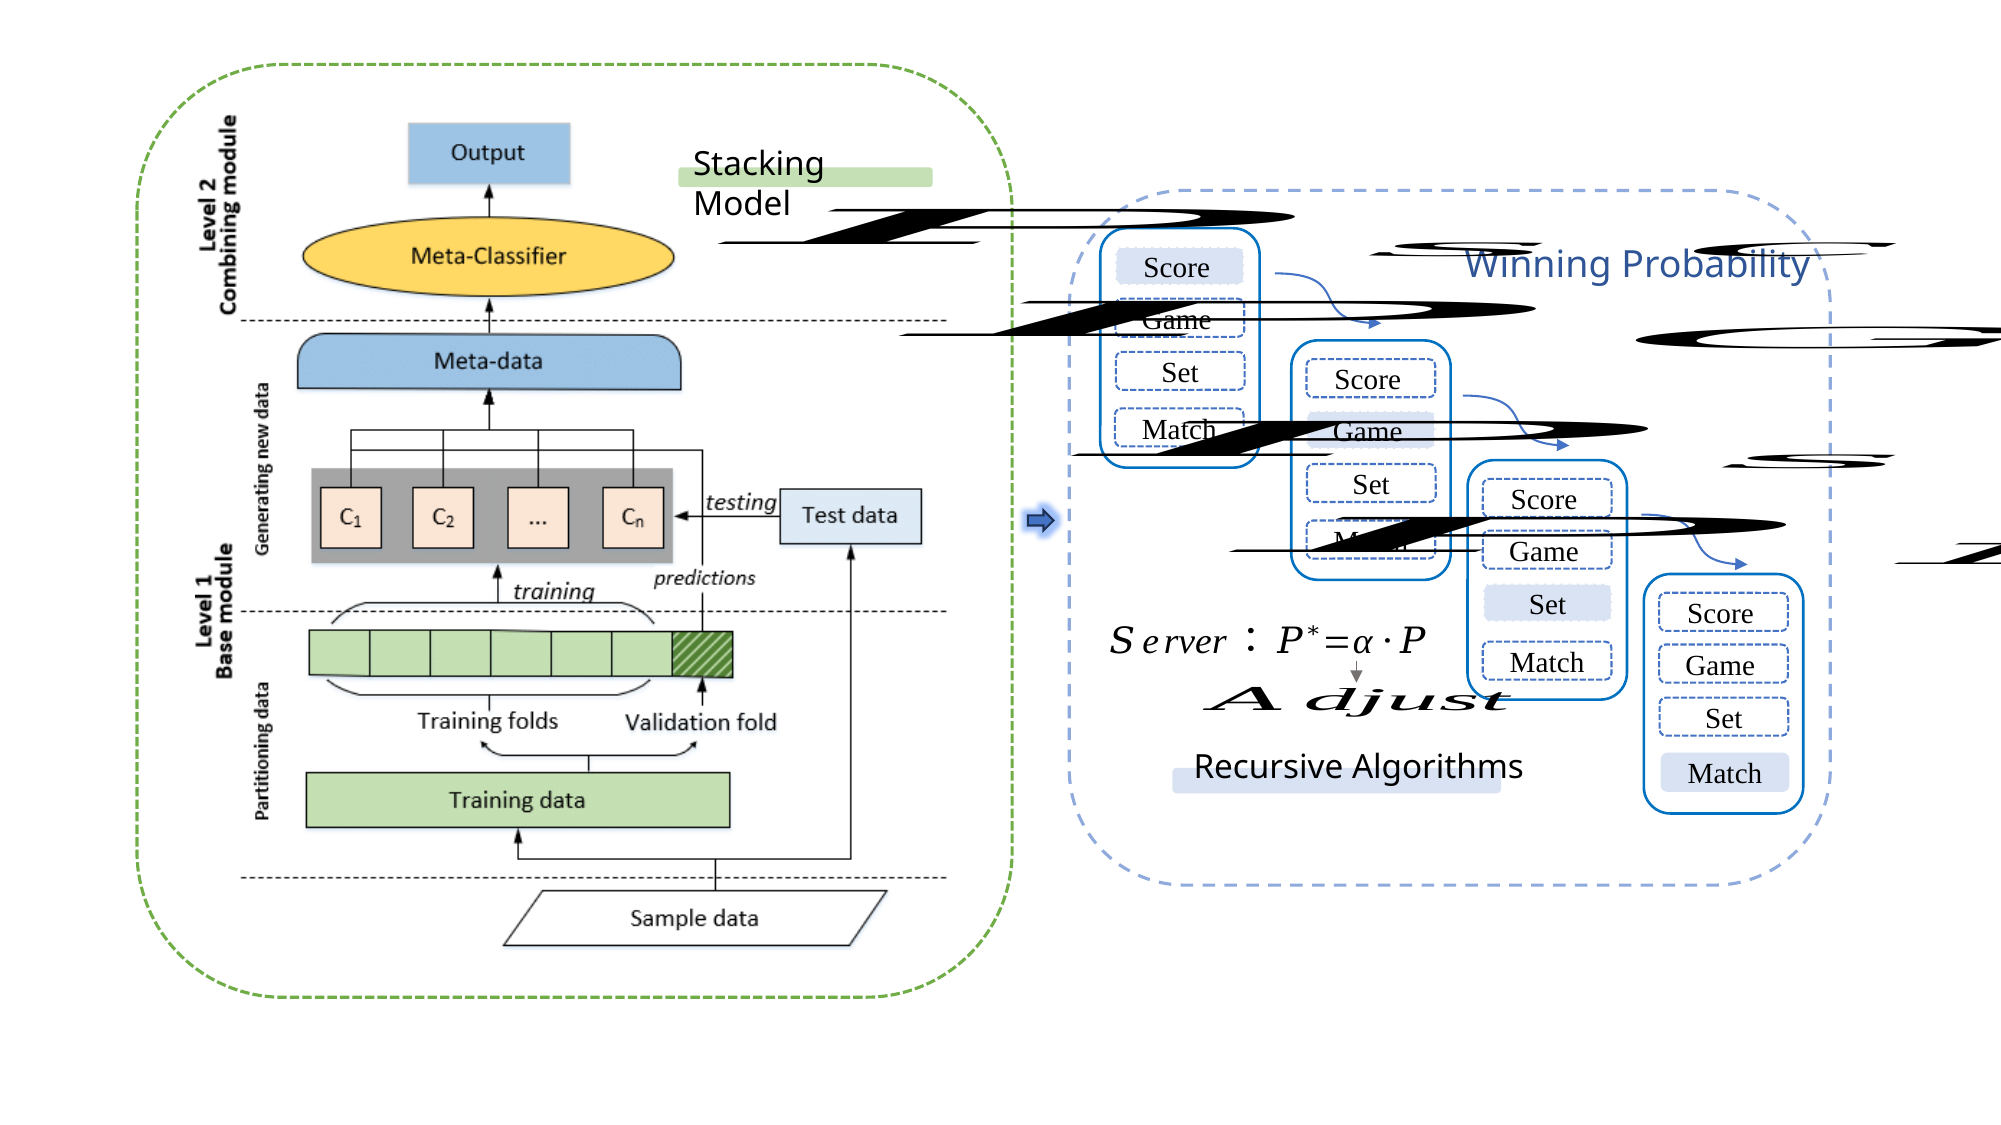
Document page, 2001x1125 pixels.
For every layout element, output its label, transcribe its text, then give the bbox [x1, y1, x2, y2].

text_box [136, 64, 1013, 998]
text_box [1172, 737, 1570, 794]
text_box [1100, 228, 1260, 468]
text_box [1068, 189, 1832, 887]
text_box [1026, 507, 1056, 533]
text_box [1462, 395, 1570, 446]
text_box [1641, 514, 1748, 565]
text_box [1467, 460, 1627, 700]
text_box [1643, 573, 1804, 814]
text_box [1274, 273, 1382, 324]
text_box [1291, 340, 1451, 580]
text_box Winning Probability [1449, 232, 2000, 292]
